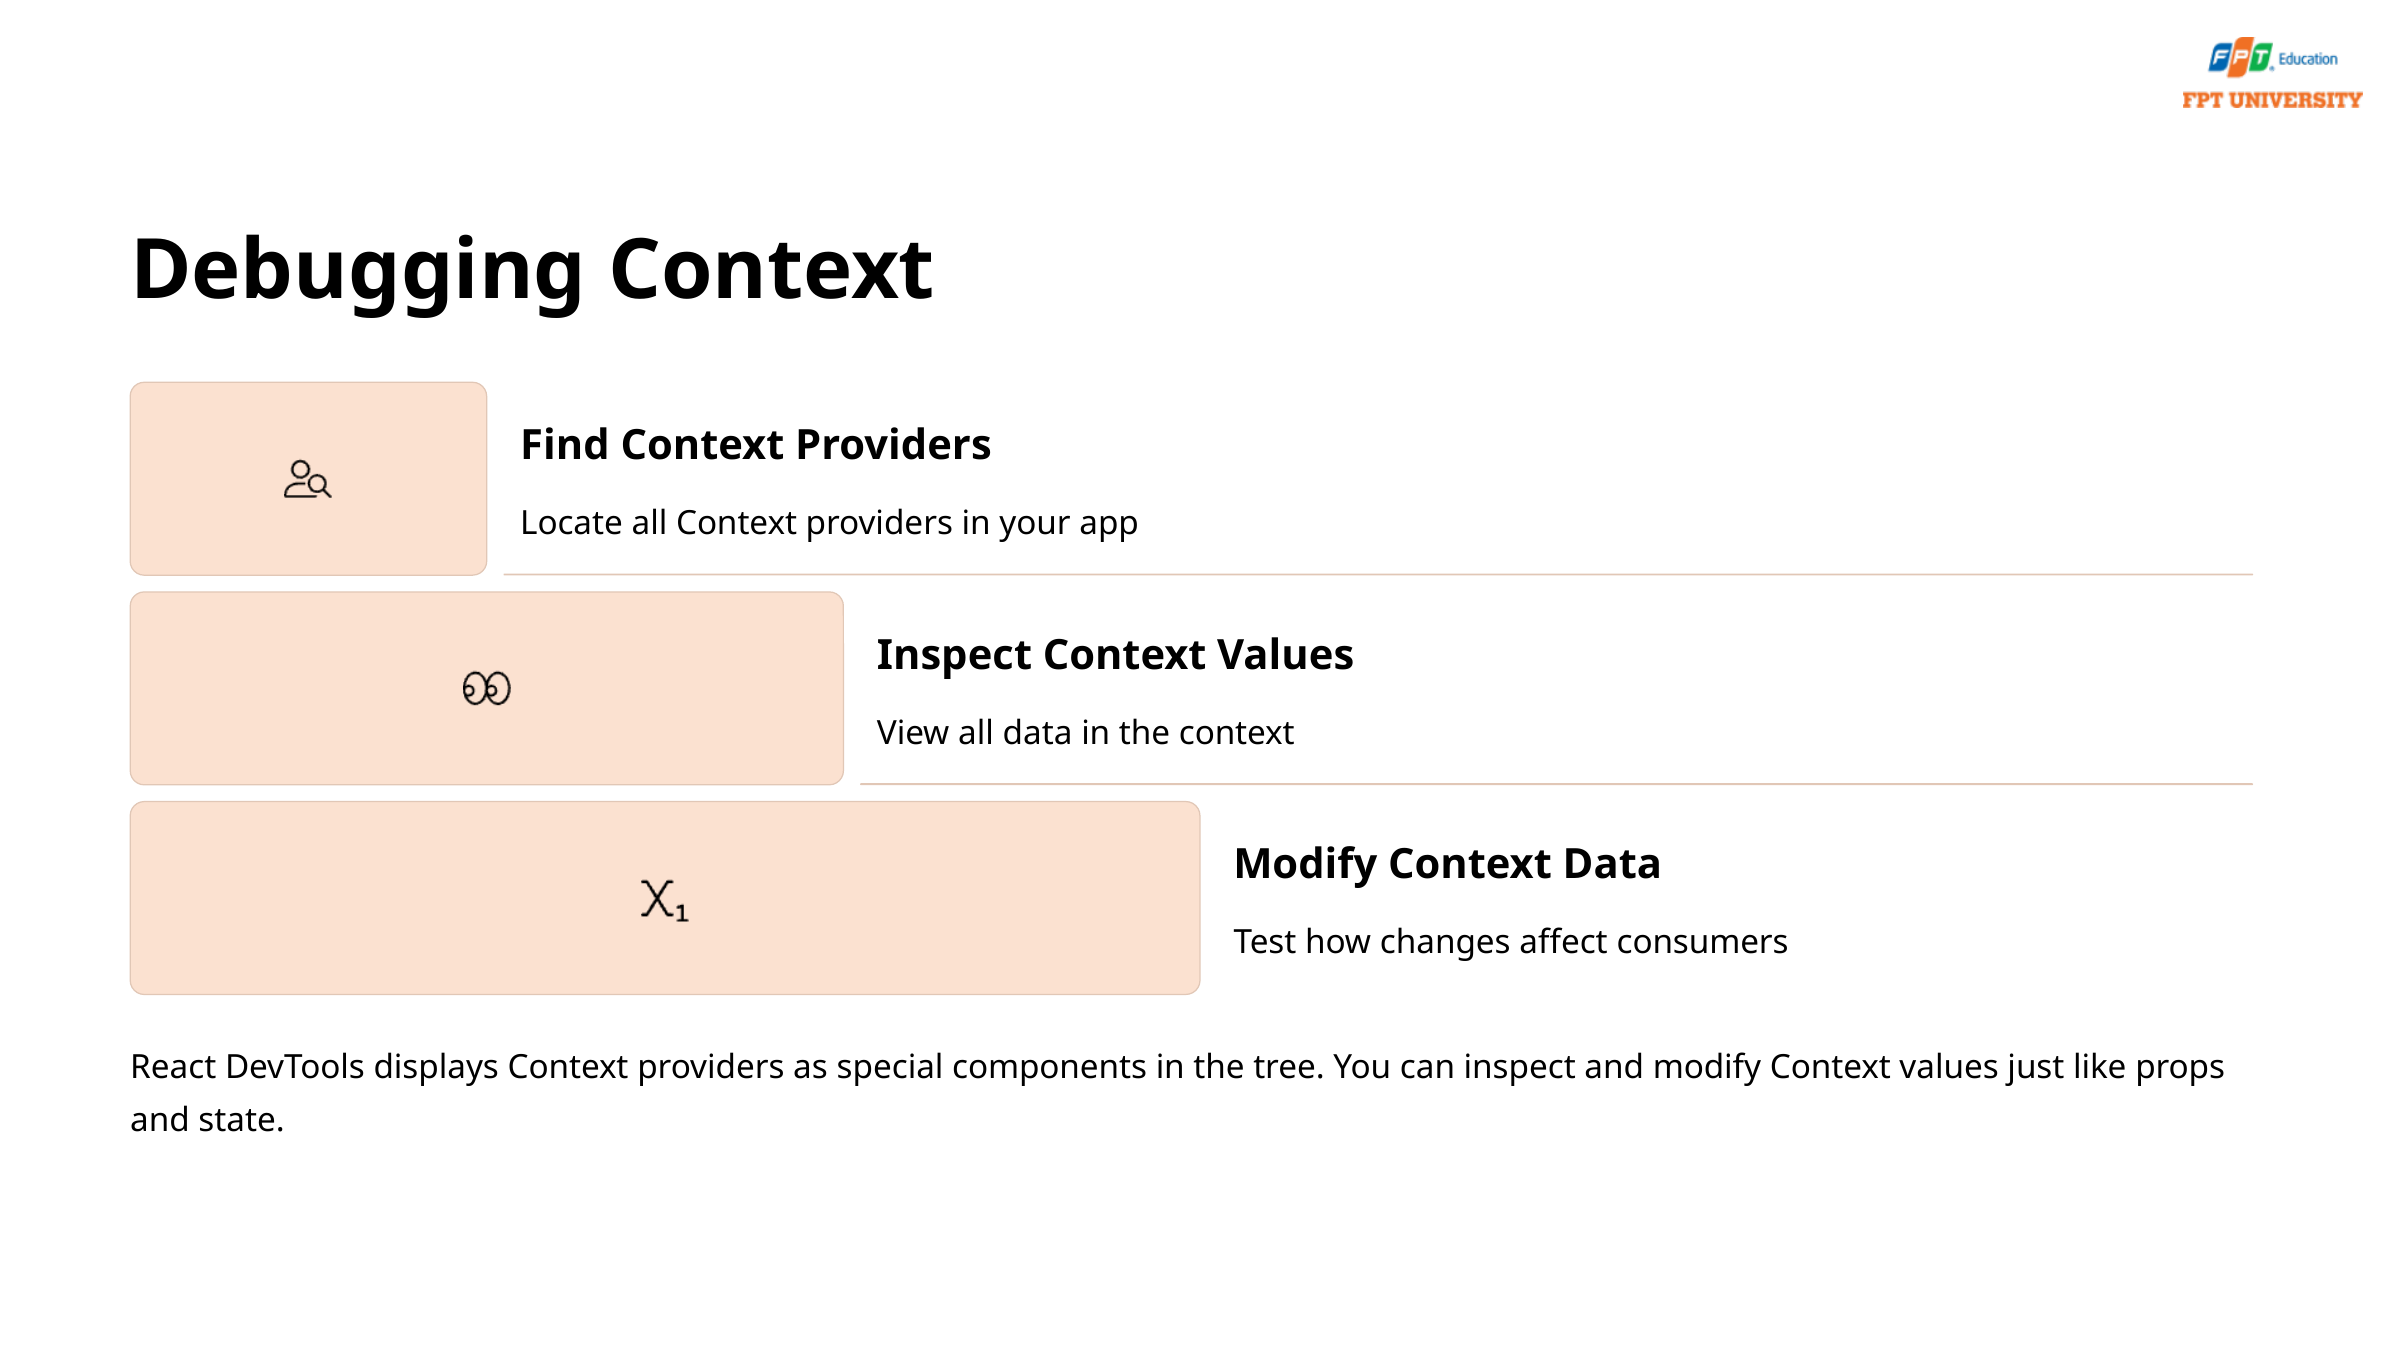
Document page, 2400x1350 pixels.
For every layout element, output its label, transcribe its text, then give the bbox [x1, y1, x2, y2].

text_box Modify Context Data [1233, 834, 1654, 888]
text_box Test how changes affect consumers [1233, 907, 1807, 961]
text_box View all data in the context [876, 697, 1350, 752]
text_box Locate all Context providers in your app [520, 488, 1151, 542]
text_box [130, 382, 487, 576]
text_box Inspect Context Values [876, 625, 1350, 678]
text_box [130, 591, 844, 785]
picture [641, 868, 689, 928]
text_box Debugging Context [130, 210, 968, 316]
picture [463, 658, 511, 718]
picture [284, 449, 332, 509]
text_box Find Context Providers [520, 415, 987, 468]
picture [2182, 37, 2363, 108]
text_box React DevTools displays Context providers as special components in the tree. You can inspect and modify Context values just like props and state. [130, 1032, 2270, 1140]
text_box [130, 801, 1201, 995]
